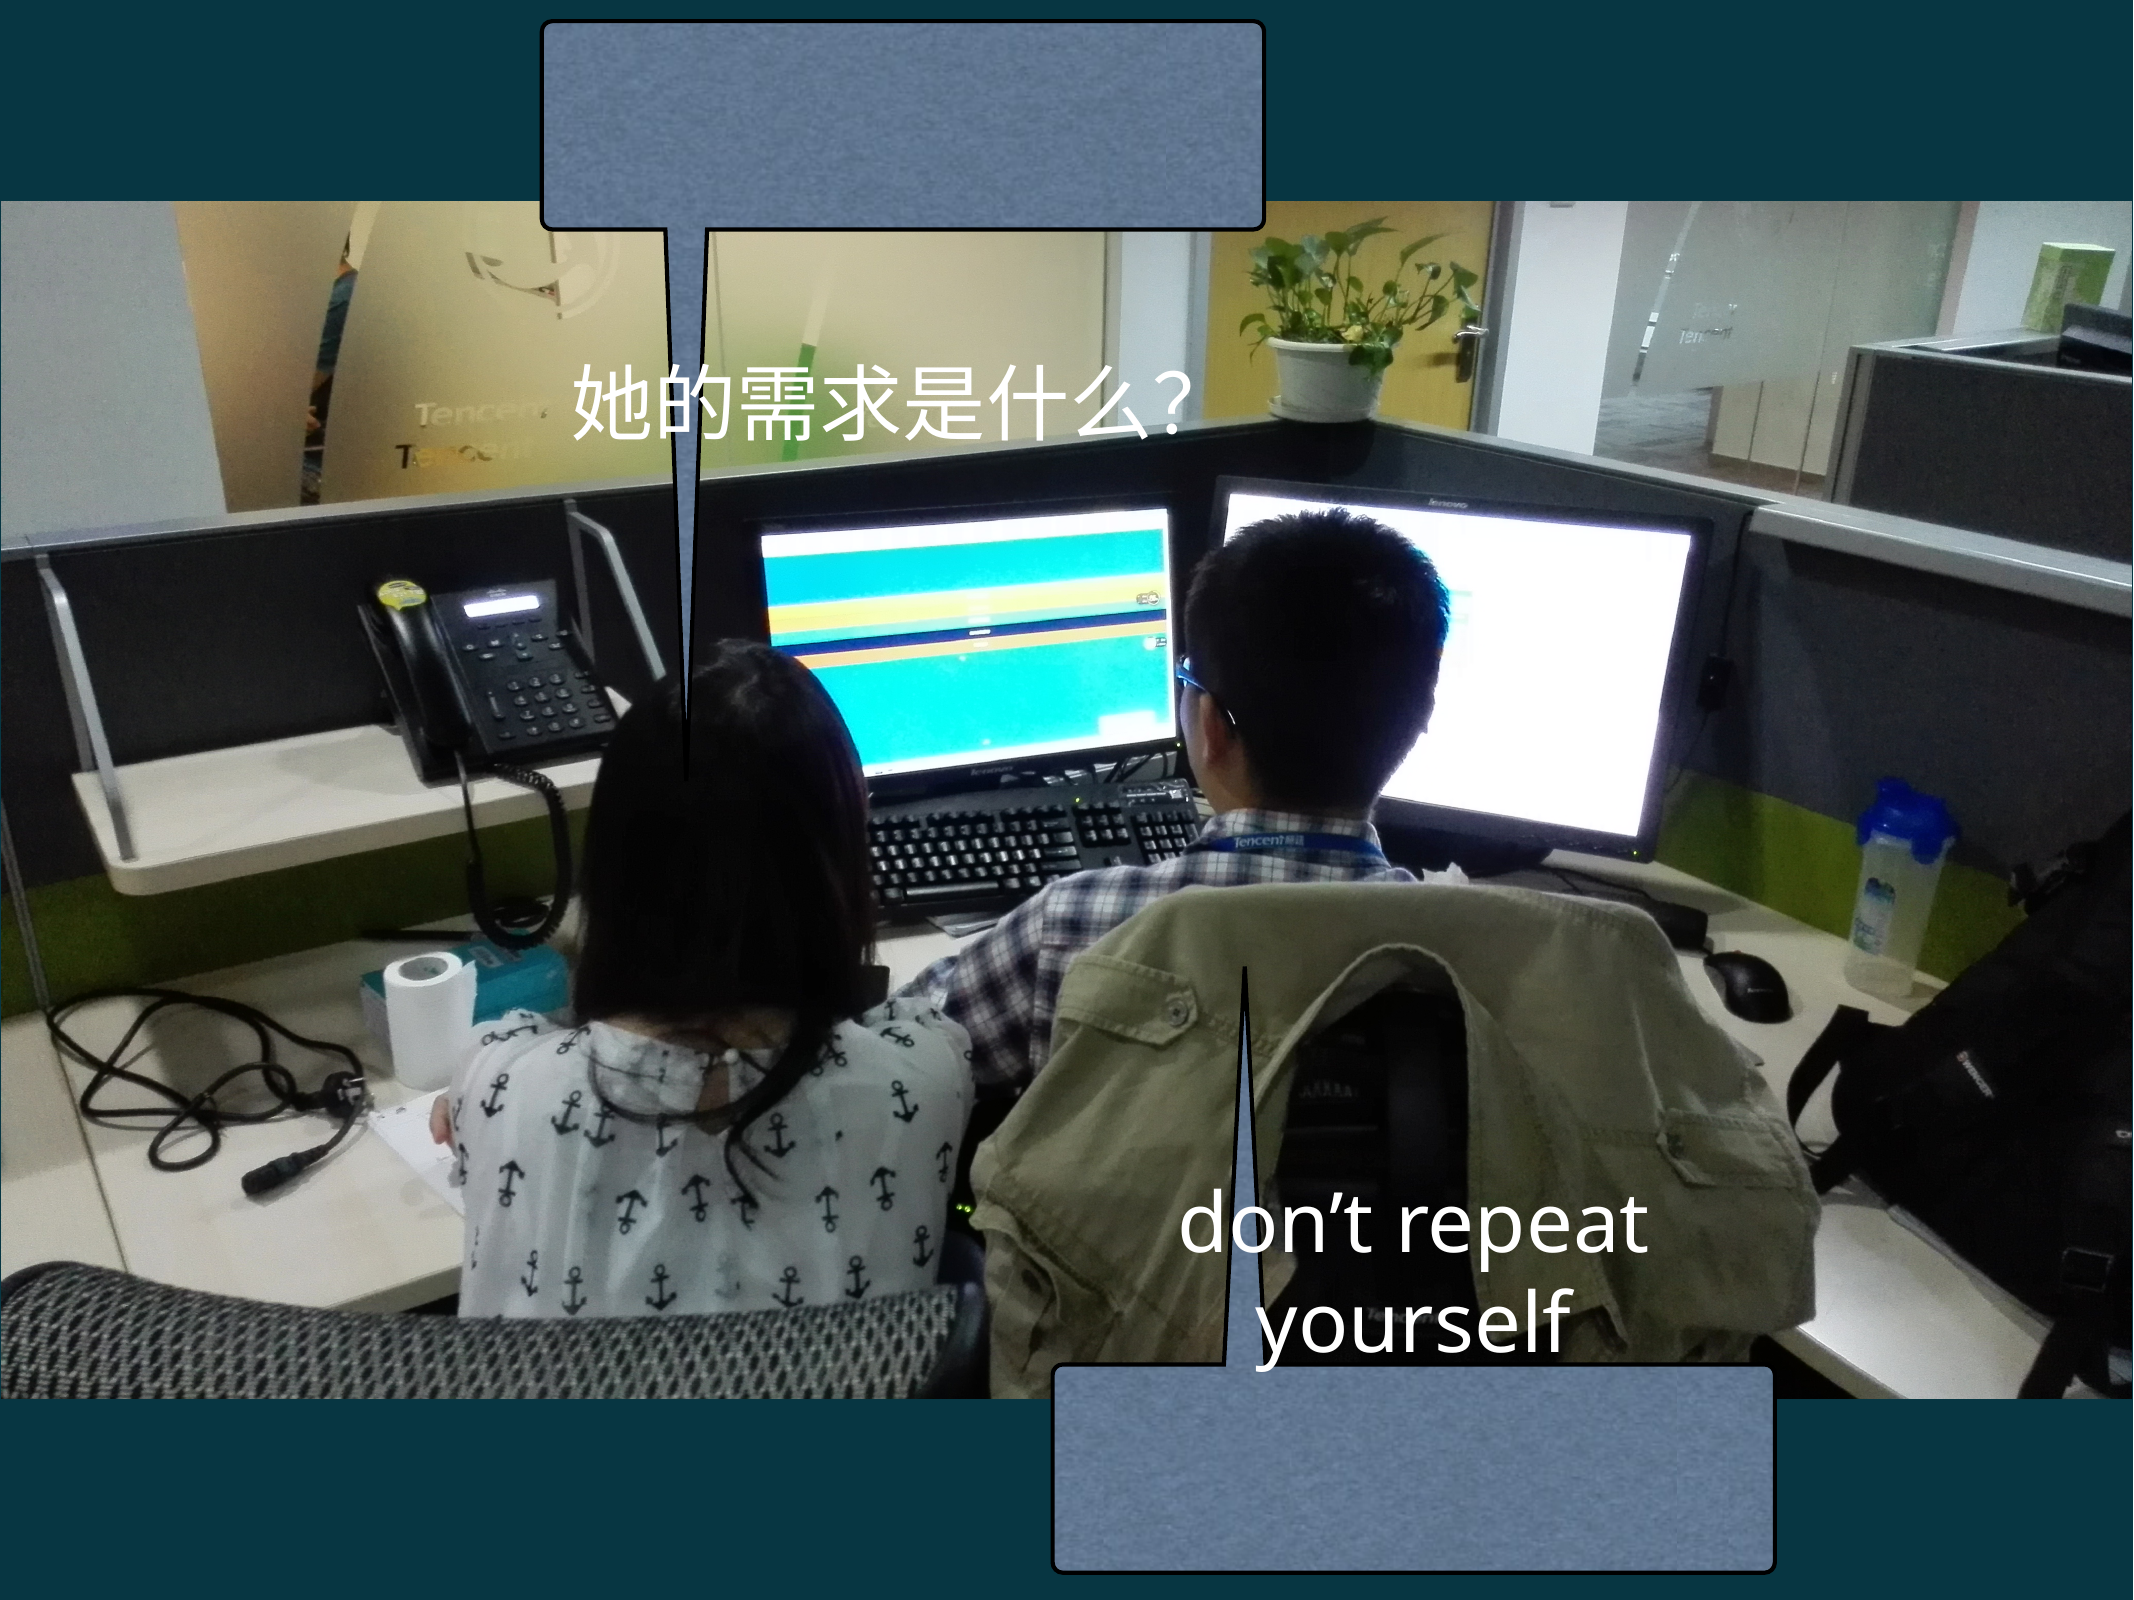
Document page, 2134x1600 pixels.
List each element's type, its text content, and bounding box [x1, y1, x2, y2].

text_box don’t repeat yourself [1052, 1404, 1775, 1573]
text_box 她的需求是什么？ [541, 21, 1265, 194]
picture [1, 201, 2132, 1399]
